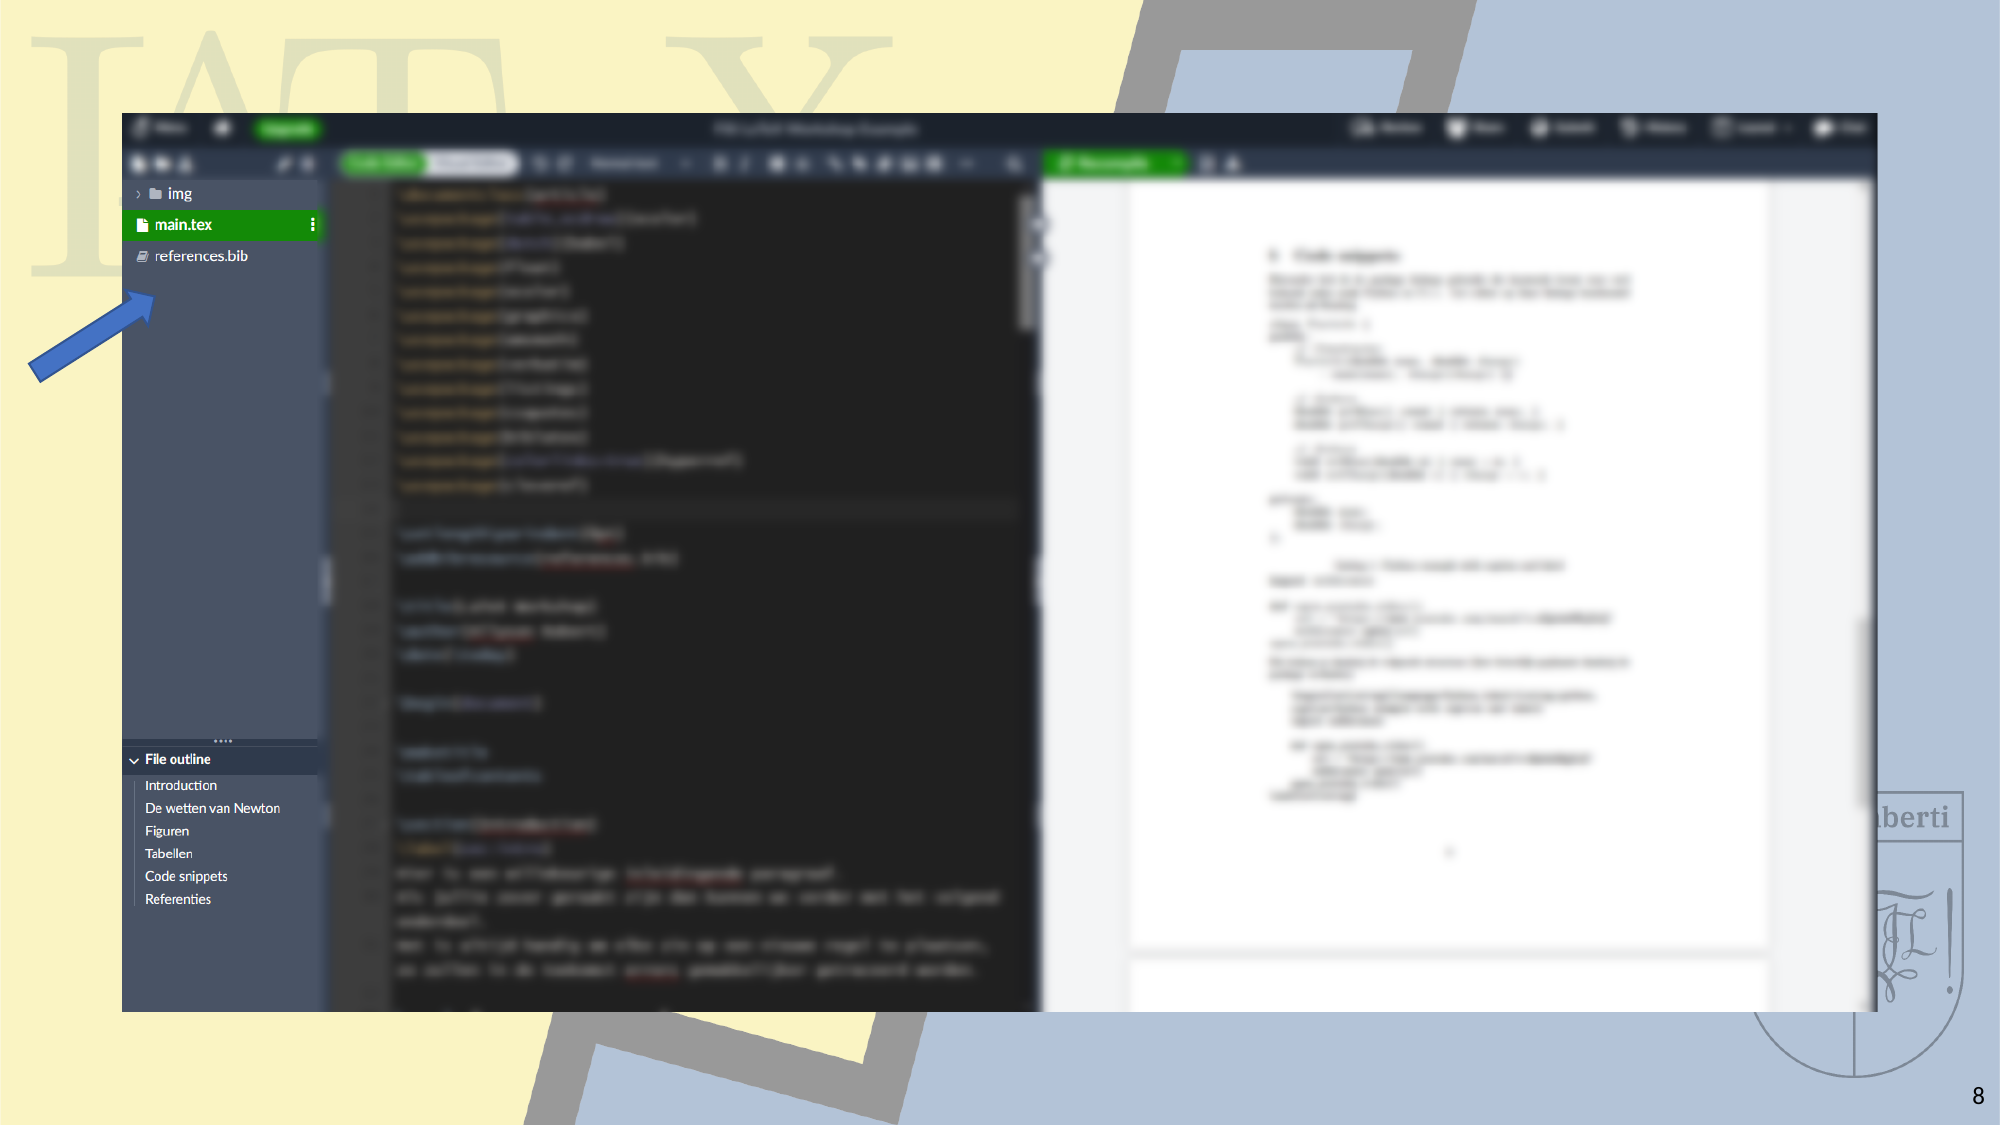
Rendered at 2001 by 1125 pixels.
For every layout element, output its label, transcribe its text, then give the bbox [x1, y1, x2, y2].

text_box [27, 303, 122, 384]
slide_number 8 [1550, 1065, 2000, 1125]
picture [0, 0, 2000, 1125]
